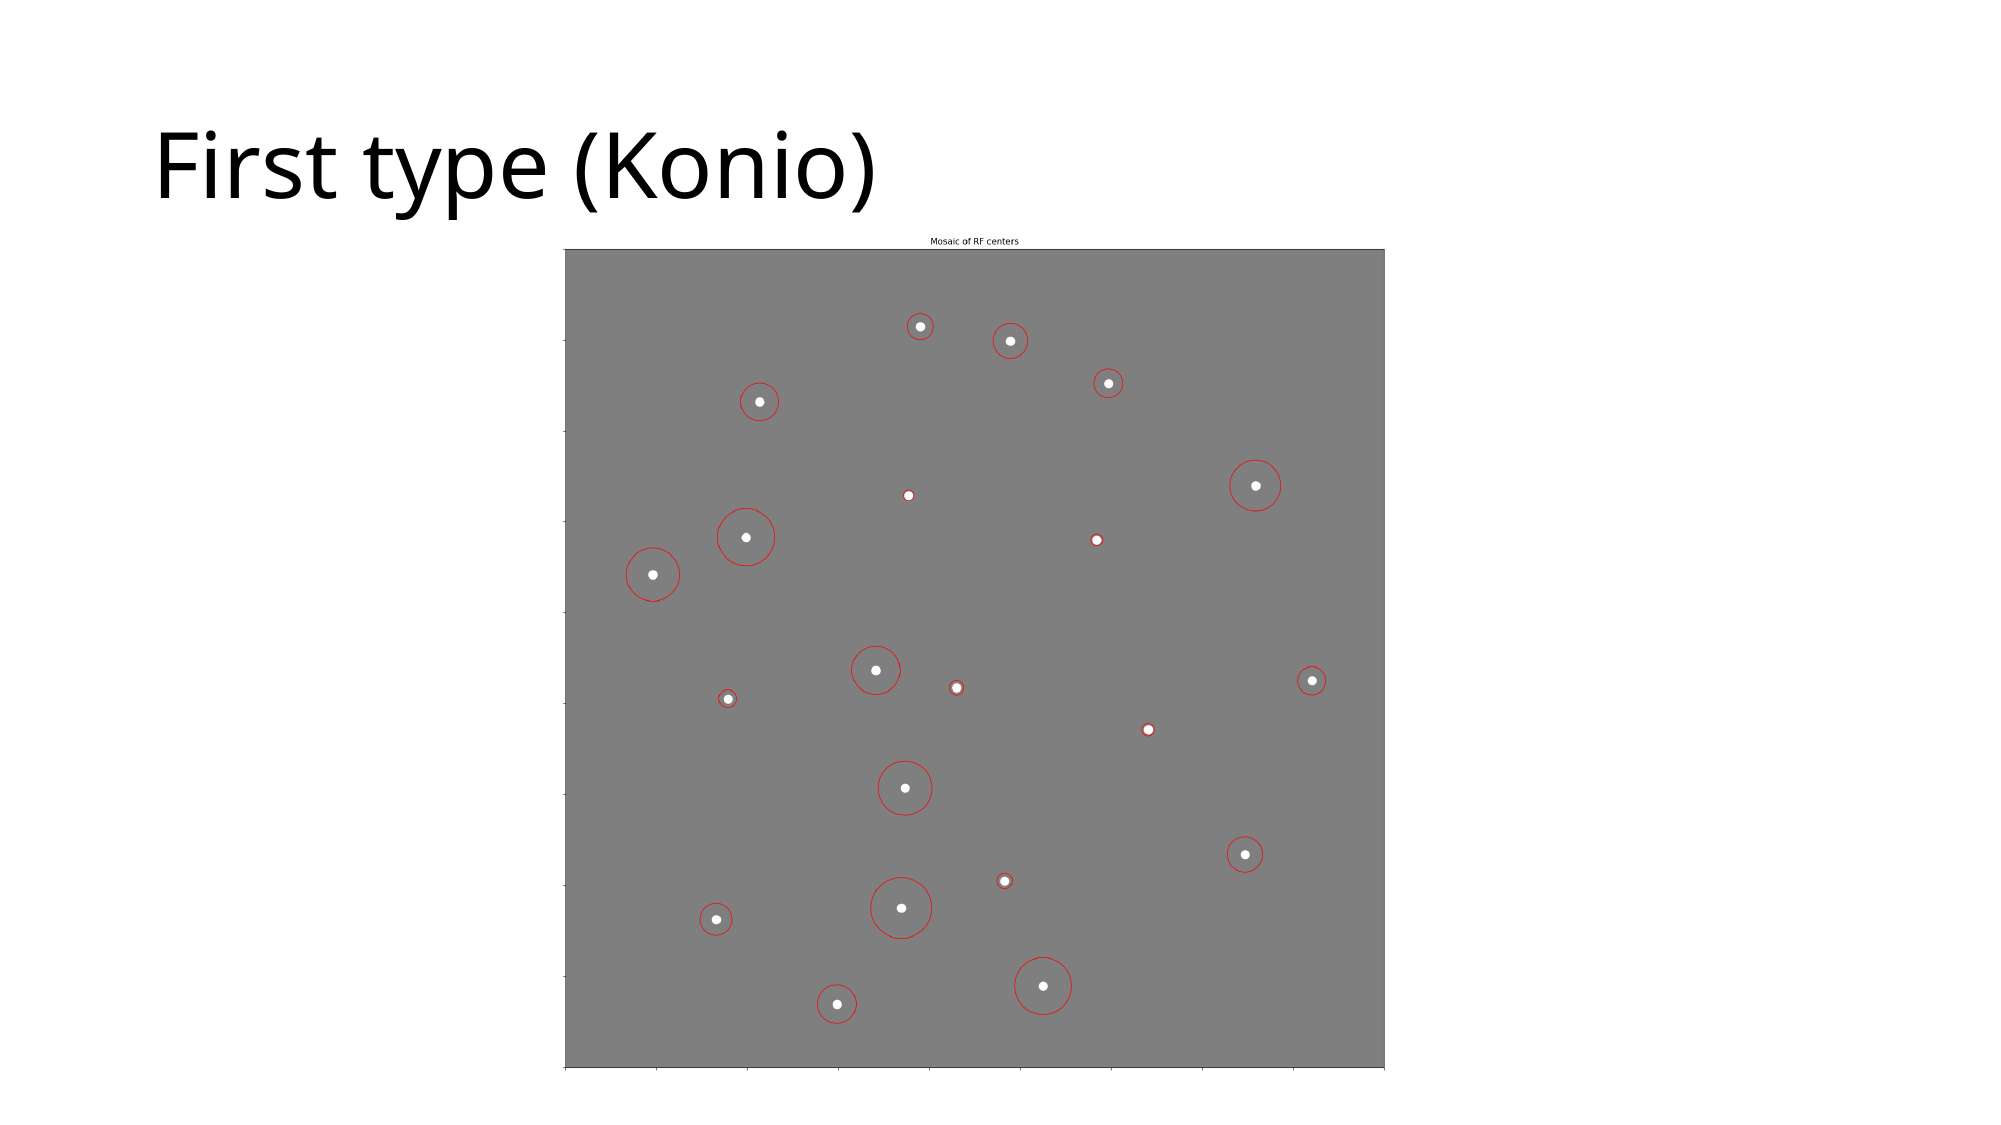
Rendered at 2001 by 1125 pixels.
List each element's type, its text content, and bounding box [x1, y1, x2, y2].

picture [539, 220, 1417, 1093]
title First type (Konio) [137, 59, 1863, 278]
